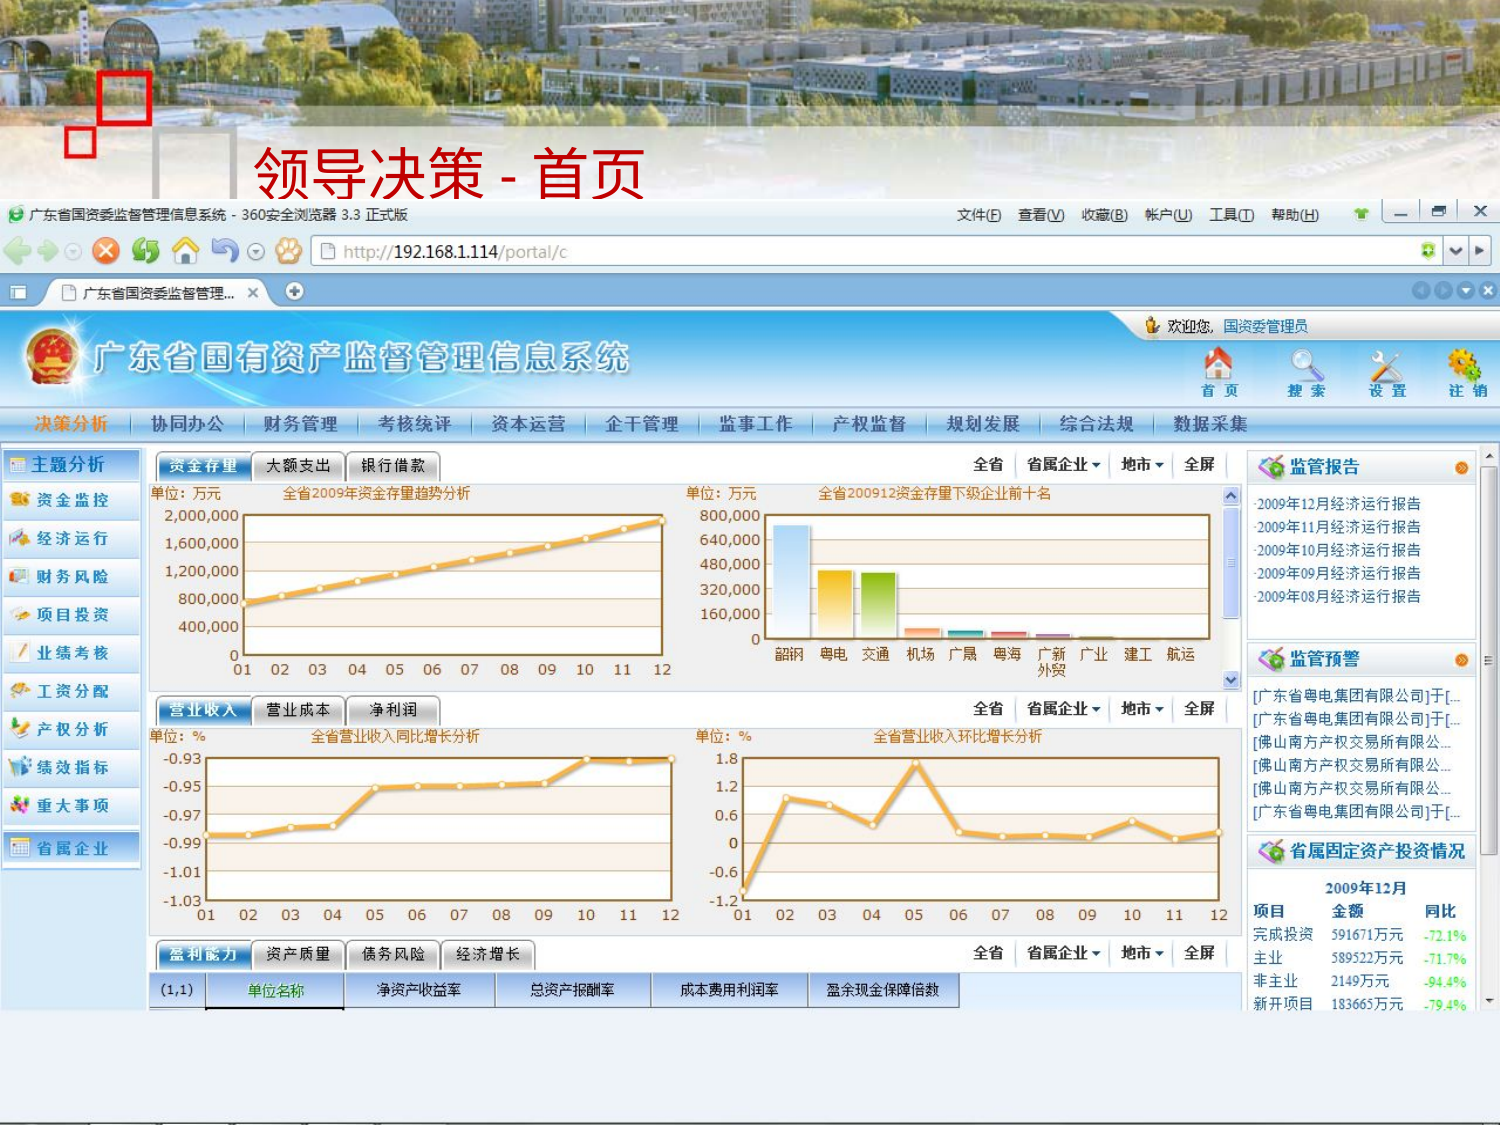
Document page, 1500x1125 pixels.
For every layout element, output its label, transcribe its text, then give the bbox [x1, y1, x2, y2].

title 领导决策-首页 [237, 124, 1426, 198]
picture [0, 0, 1500, 1125]
